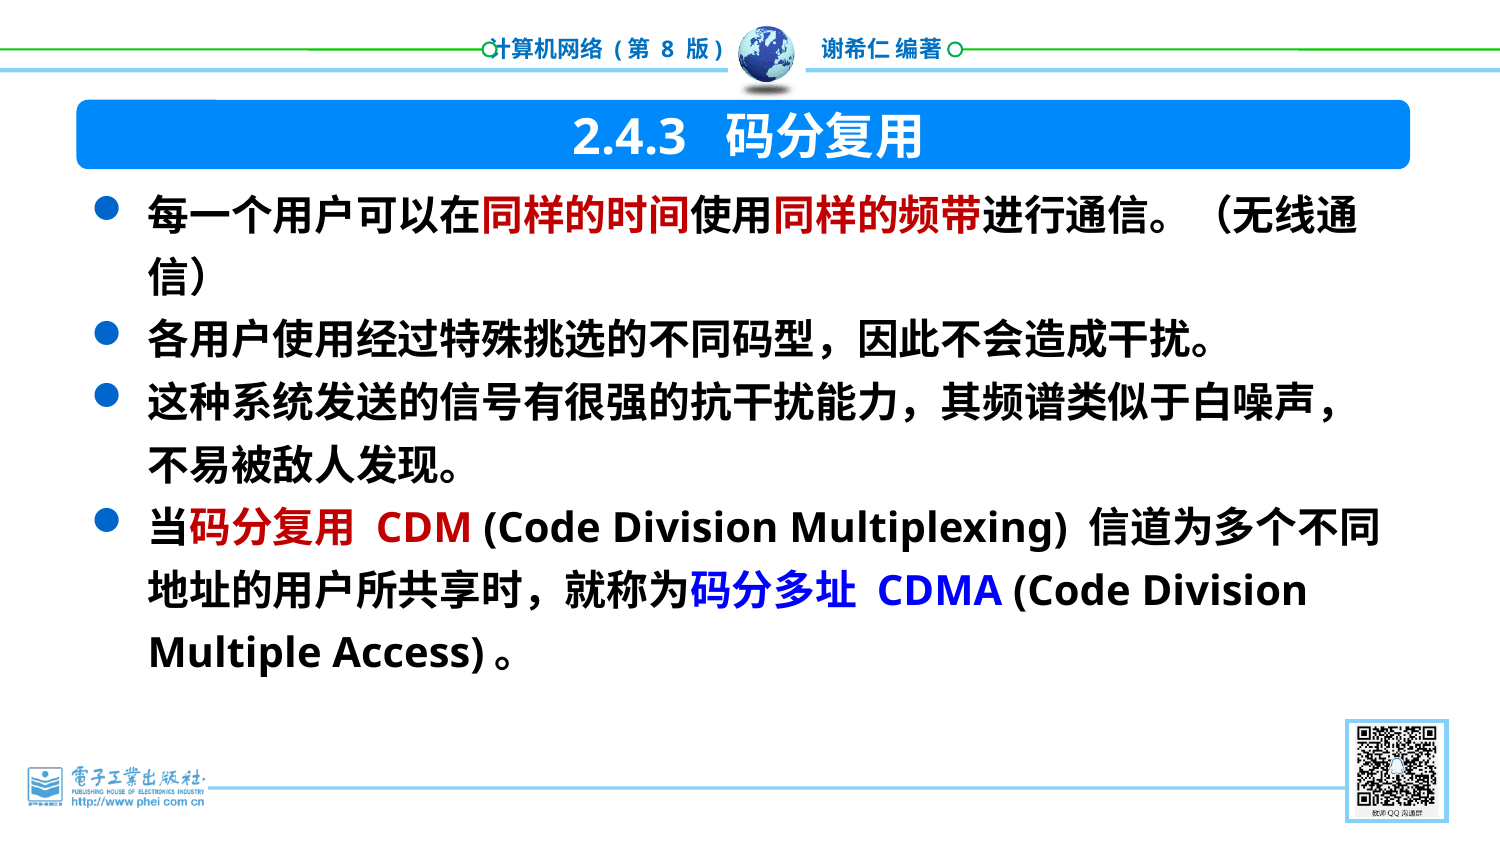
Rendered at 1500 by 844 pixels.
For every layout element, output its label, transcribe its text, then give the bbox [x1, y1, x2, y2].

list 每一个用户可以在同样的时间使用同样的频带进行通信。（无线通信） 各用户使用经过特殊挑选的不同码型，因此不会造成干扰。 这种系统发送的信号有很强的抗干扰能力，其频谱类似于白噪声，不易被敌人发现。 当码分复用 CDM (Code Division Multiplexing) 信道为多个不同地址的用户所共享时，就称为码分多址 CDMA (Code Division Multiple Access)。 [76, 168, 1410, 712]
picture [23, 764, 208, 809]
picture [1355, 724, 1438, 817]
list 2.4.3 码分复用 [204, 104, 1293, 165]
picture [736, 24, 796, 99]
